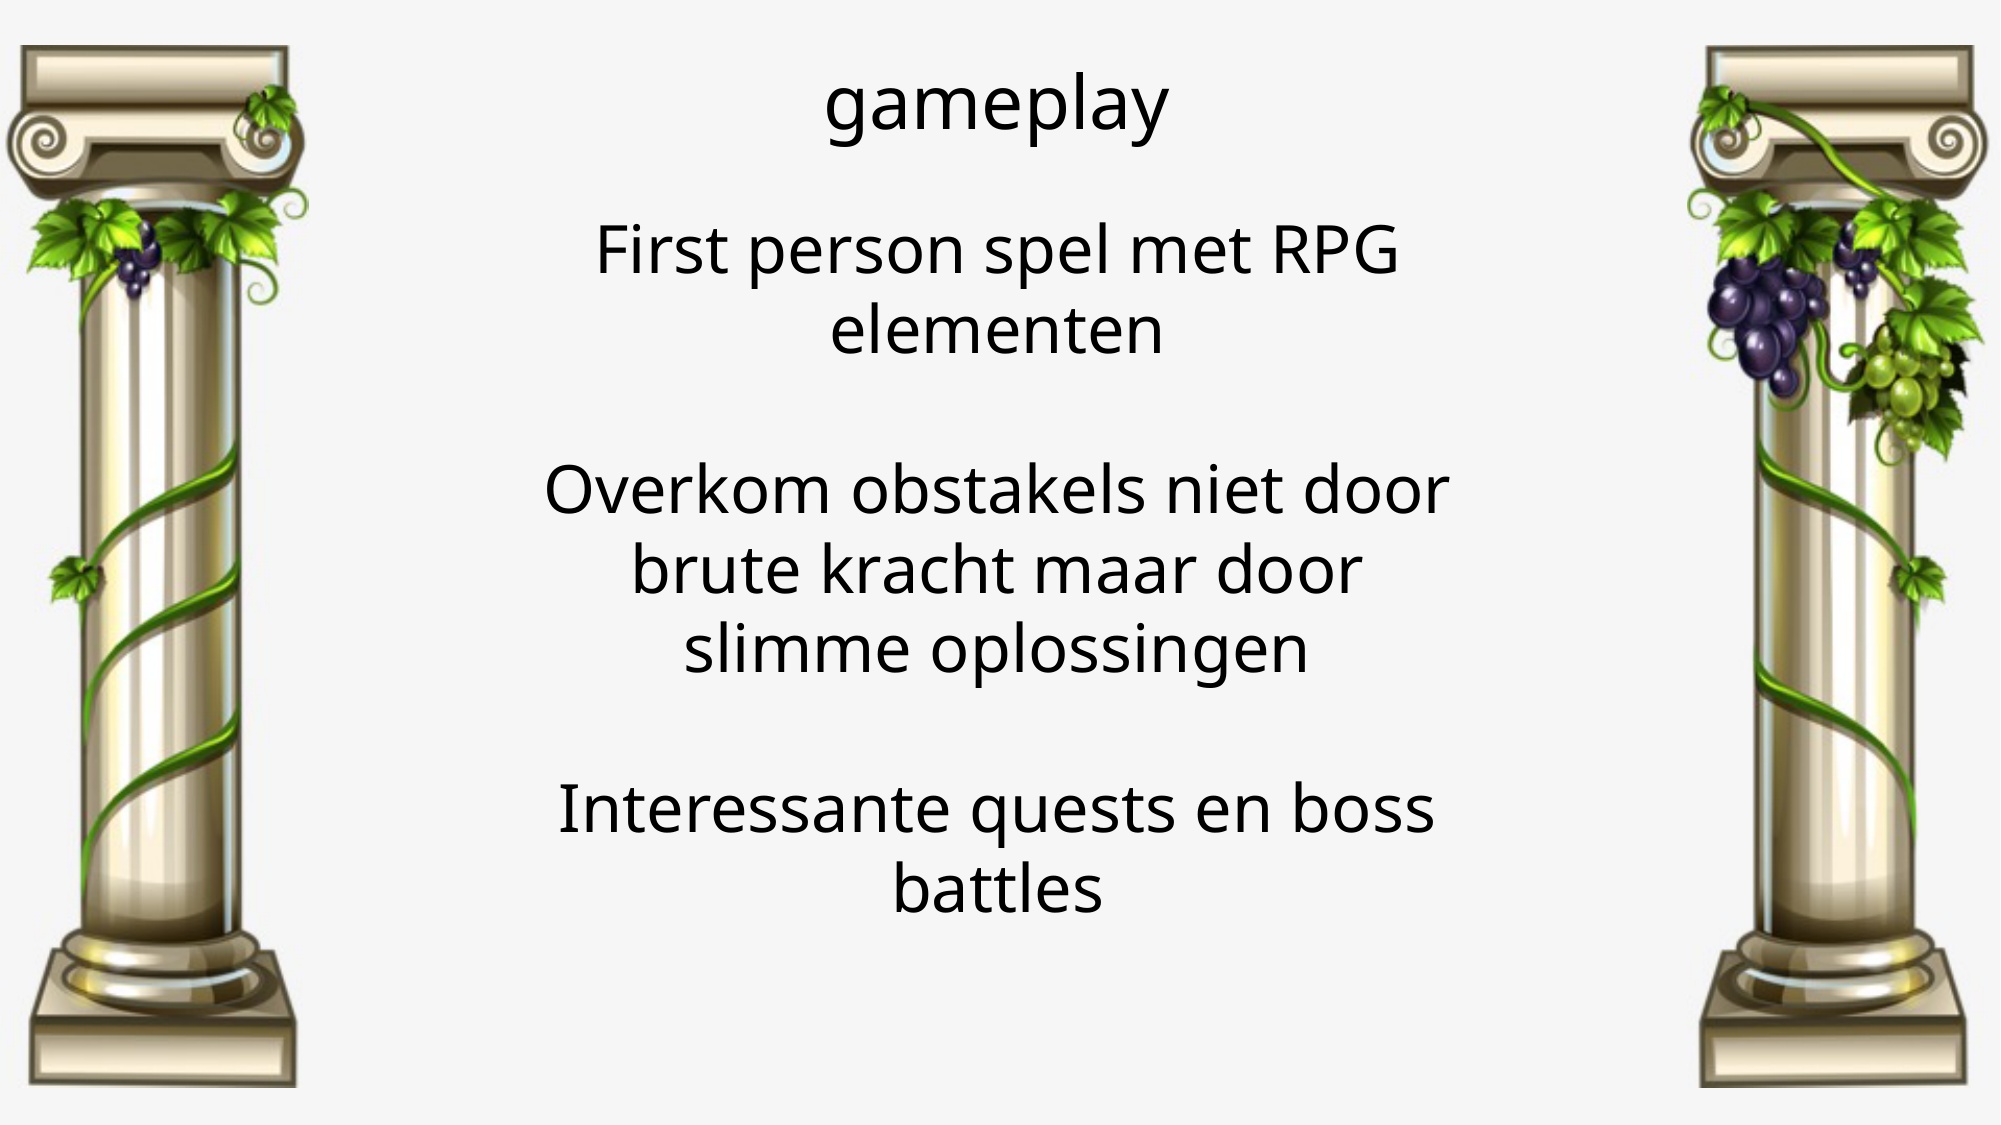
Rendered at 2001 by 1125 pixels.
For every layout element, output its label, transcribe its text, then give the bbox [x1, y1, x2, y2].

picture [0, 45, 309, 1088]
picture [1687, 45, 2000, 1088]
text_box gameplay [601, 46, 1393, 152]
text_box First person spel met RPG elementen Overkom obstakels niet door brute kracht maar door slimme oplossingen Interessante quests en boss battles [505, 199, 1491, 1125]
